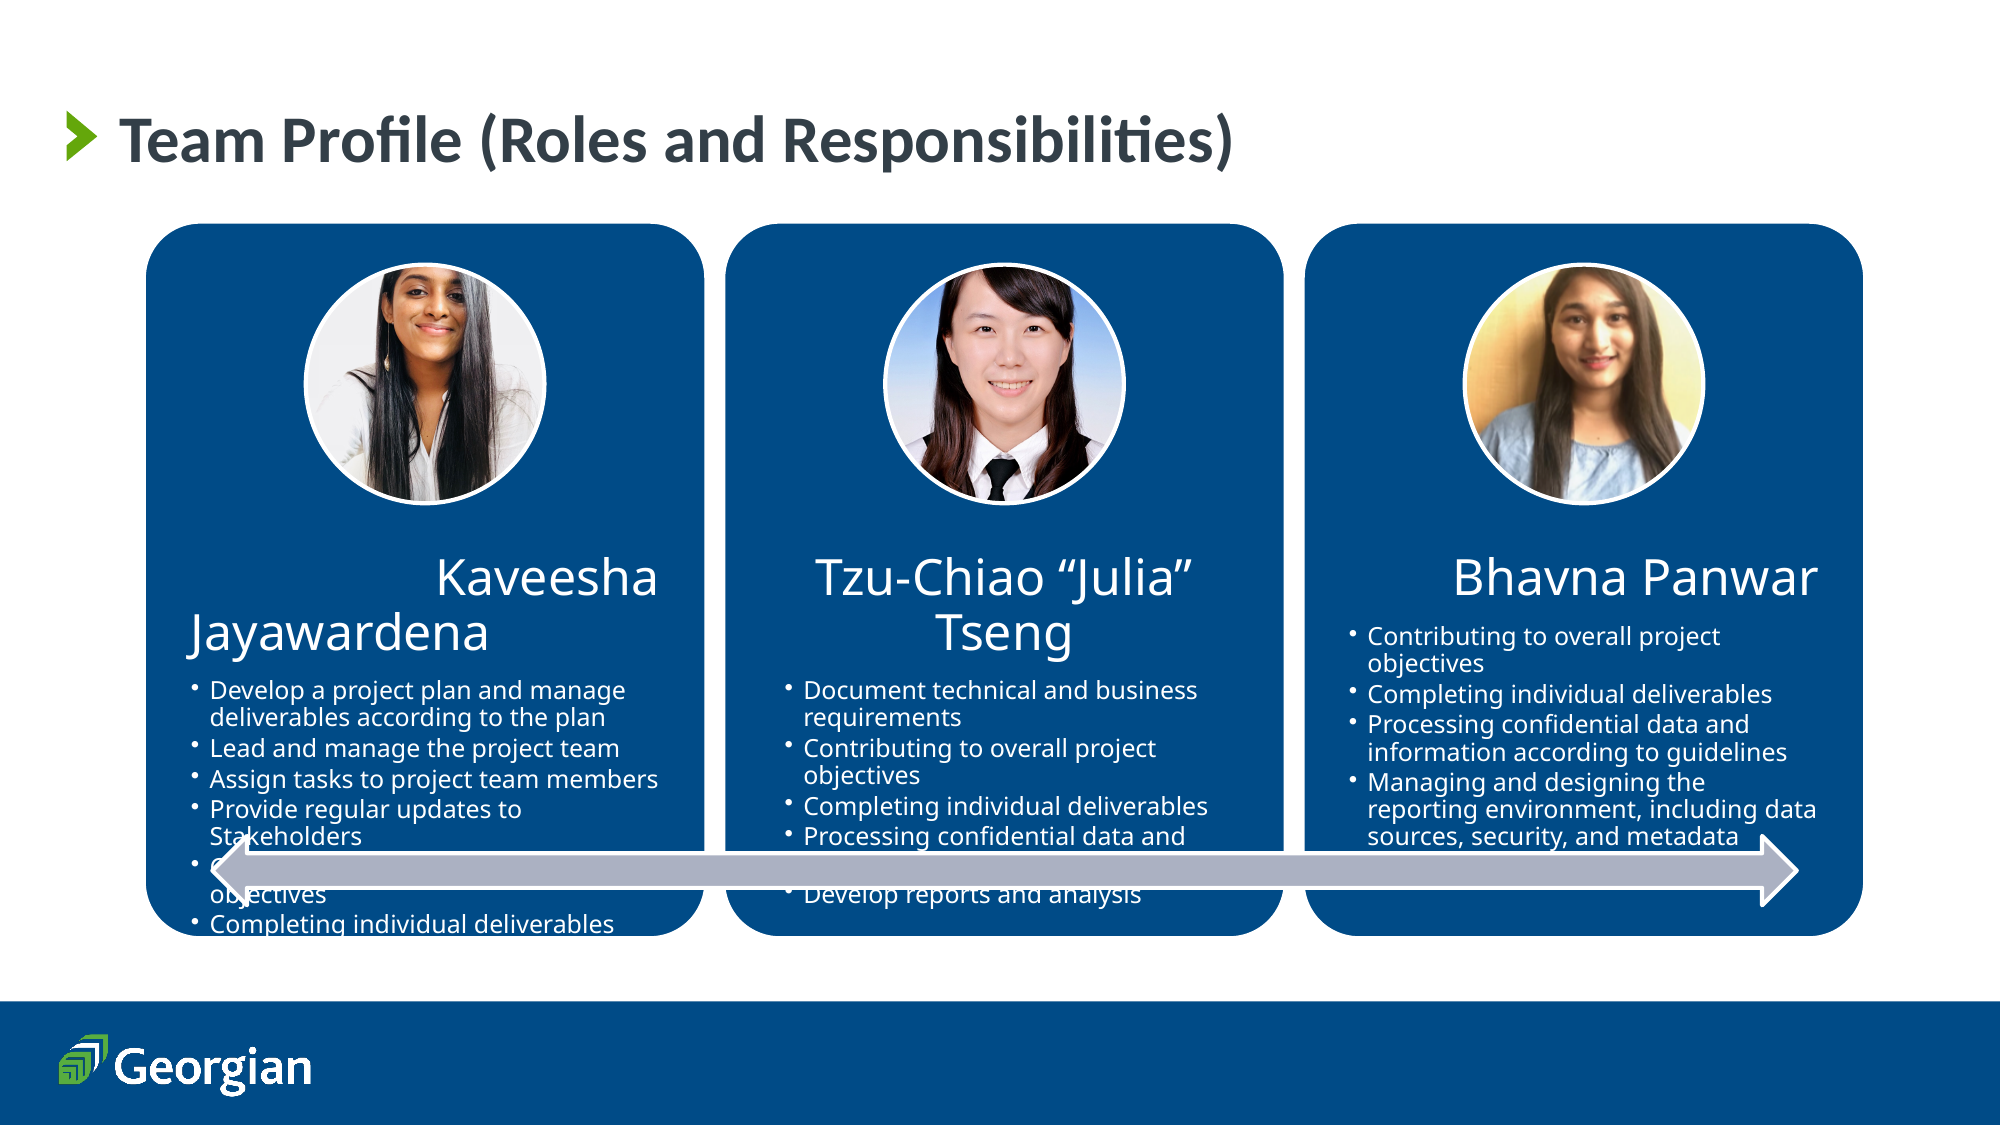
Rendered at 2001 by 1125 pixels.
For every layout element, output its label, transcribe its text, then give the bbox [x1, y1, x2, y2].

picture [33, 1017, 336, 1122]
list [143, 221, 1866, 939]
title Team Profile (Roles and Responsibilities) [66, 95, 1866, 190]
